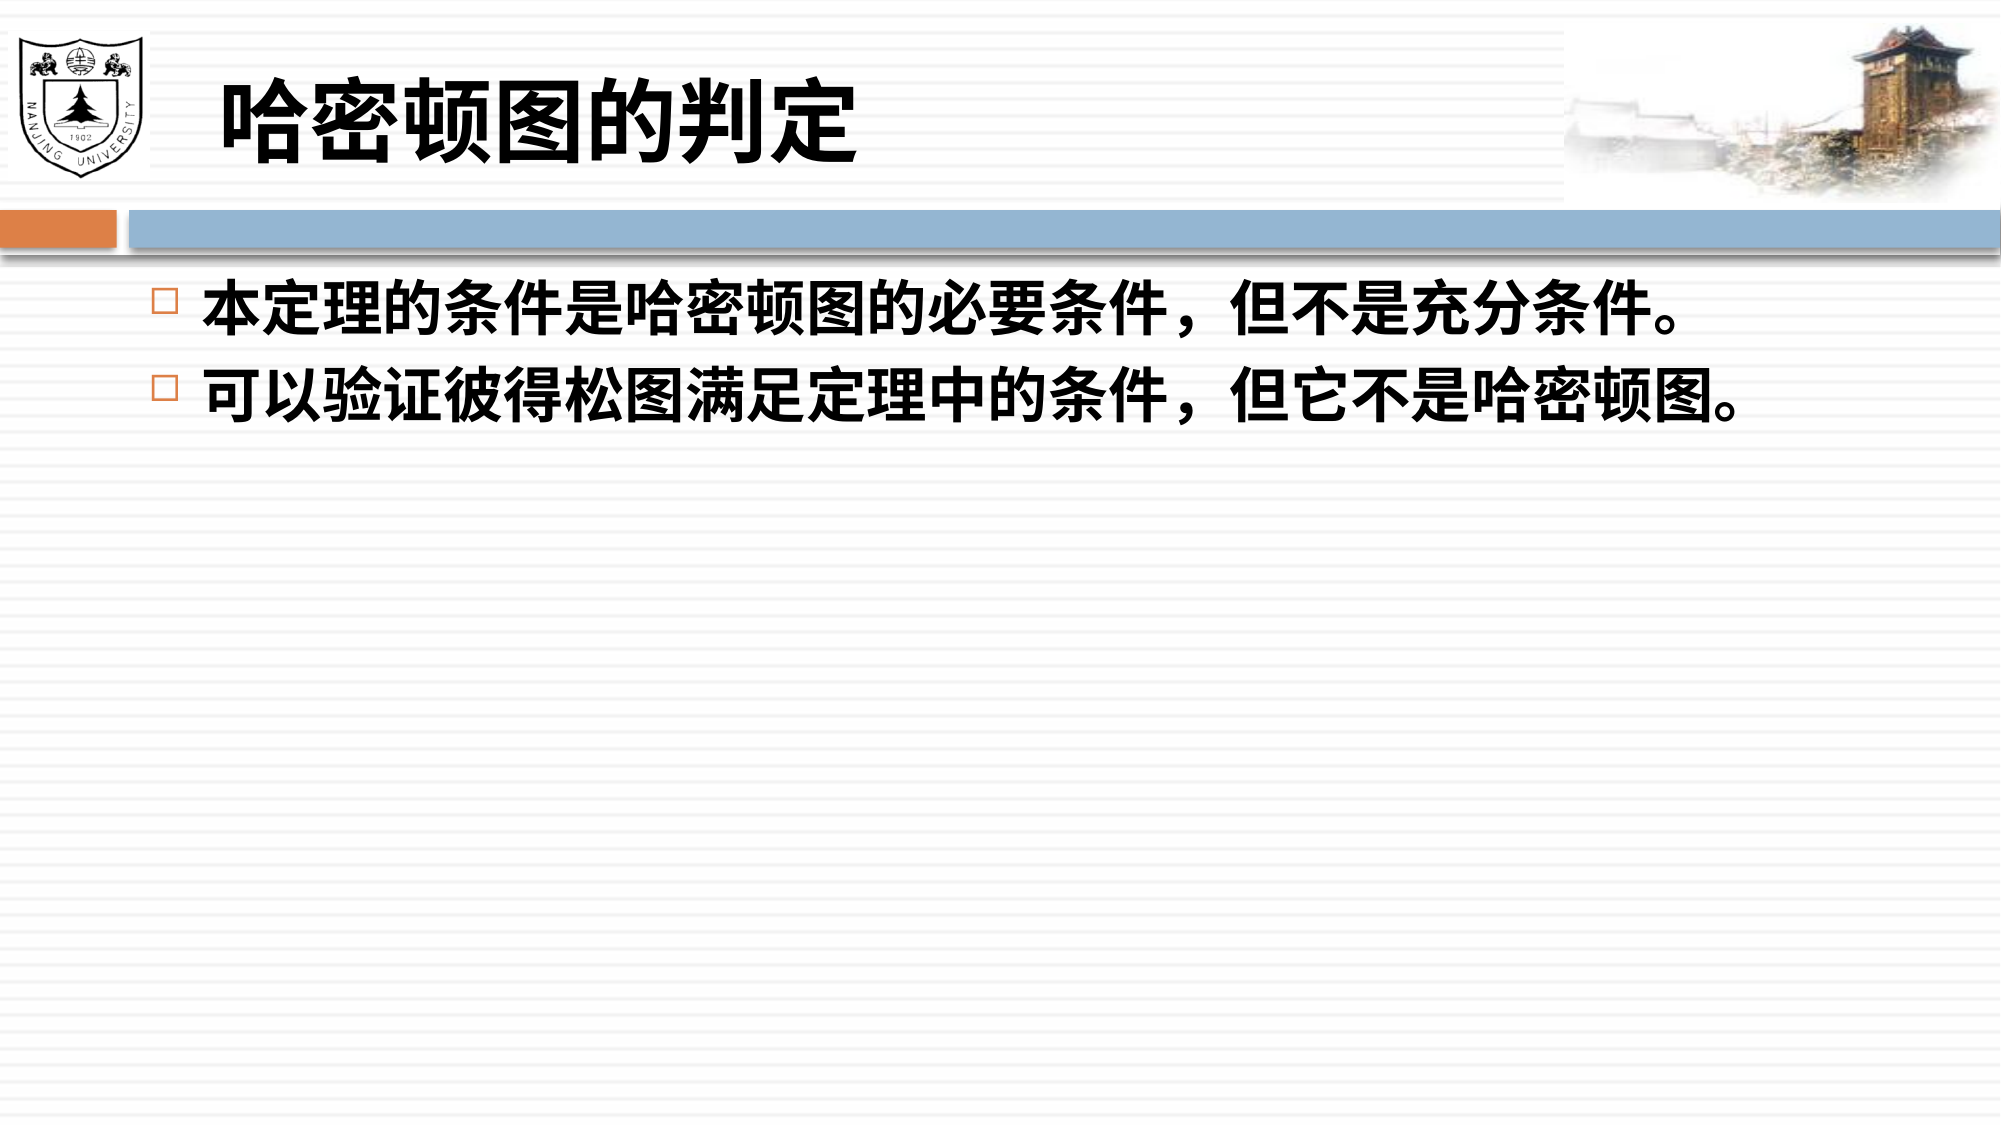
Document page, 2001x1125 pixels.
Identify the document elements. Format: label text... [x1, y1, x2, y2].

list 本定理的条件是哈密顿图的必要条件，但不是充分条件。 可以验证彼得松图满足定理中的条件，但它不是哈密顿图。 [133, 262, 1918, 1000]
picture [1564, 23, 2000, 203]
picture [8, 31, 150, 181]
title 哈密顿图的判定 [203, 37, 1804, 200]
